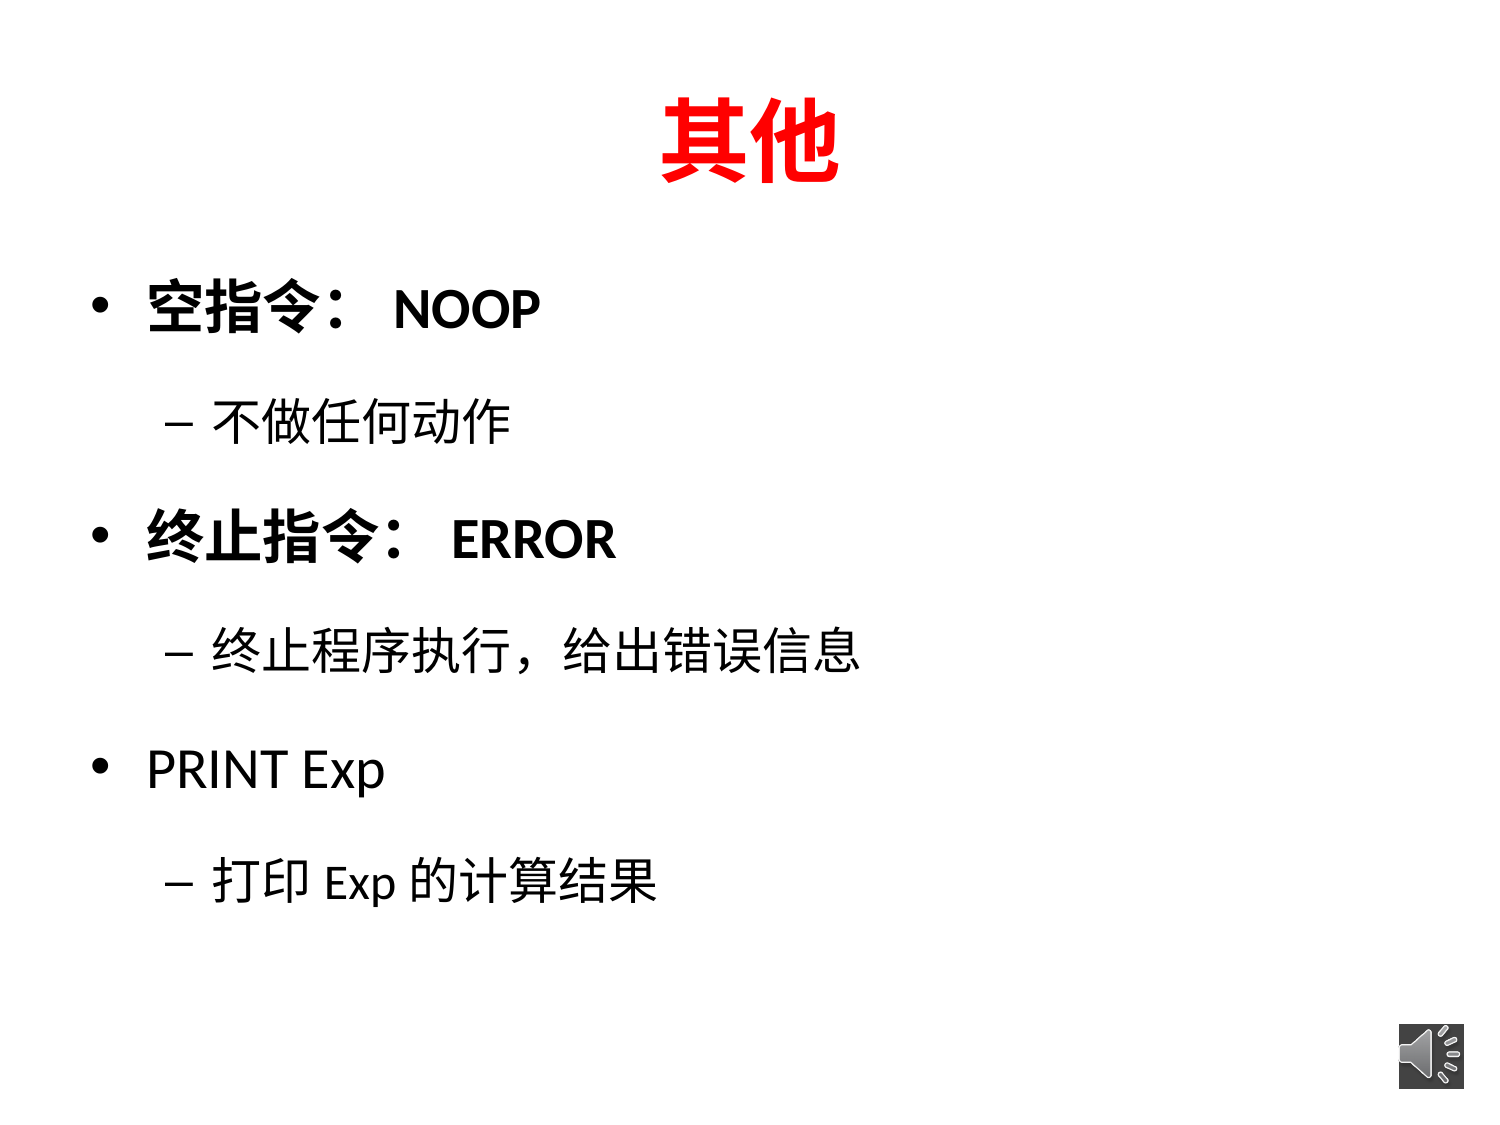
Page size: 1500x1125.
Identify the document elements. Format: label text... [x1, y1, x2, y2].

list 空指令：NOOP 不做任何动作 终止指令：ERROR 终止程序执行，给出错误信息 PRINT Exp 打印Exp的计算结果 [75, 262, 1425, 1005]
title 其他 [74, 44, 1426, 233]
picture [1397, 1022, 1465, 1090]
